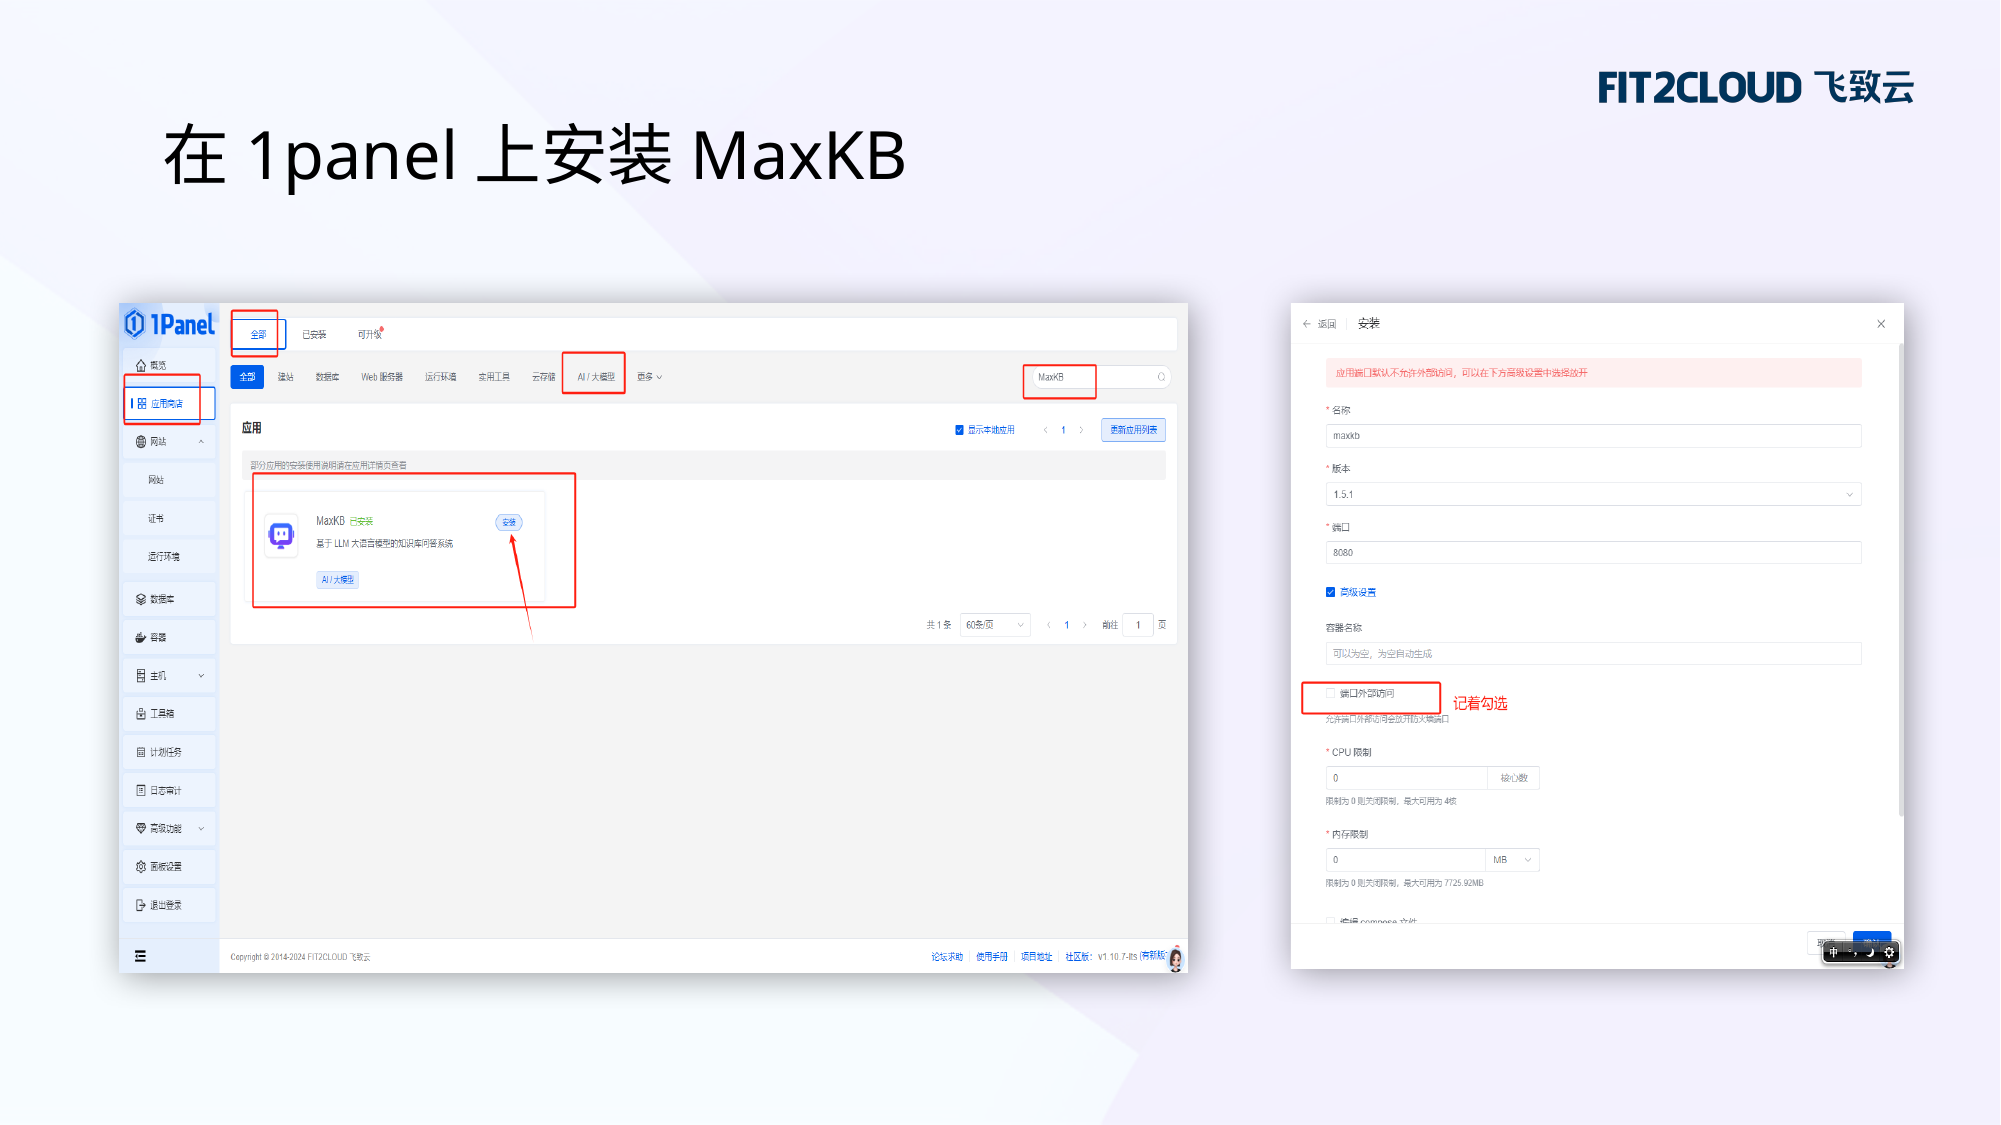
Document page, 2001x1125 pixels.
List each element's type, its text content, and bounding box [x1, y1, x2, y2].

picture [1290, 303, 1904, 969]
picture [119, 303, 1188, 973]
title 在1panel上安装MaxKB [147, 99, 1711, 216]
picture [1599, 70, 1914, 104]
